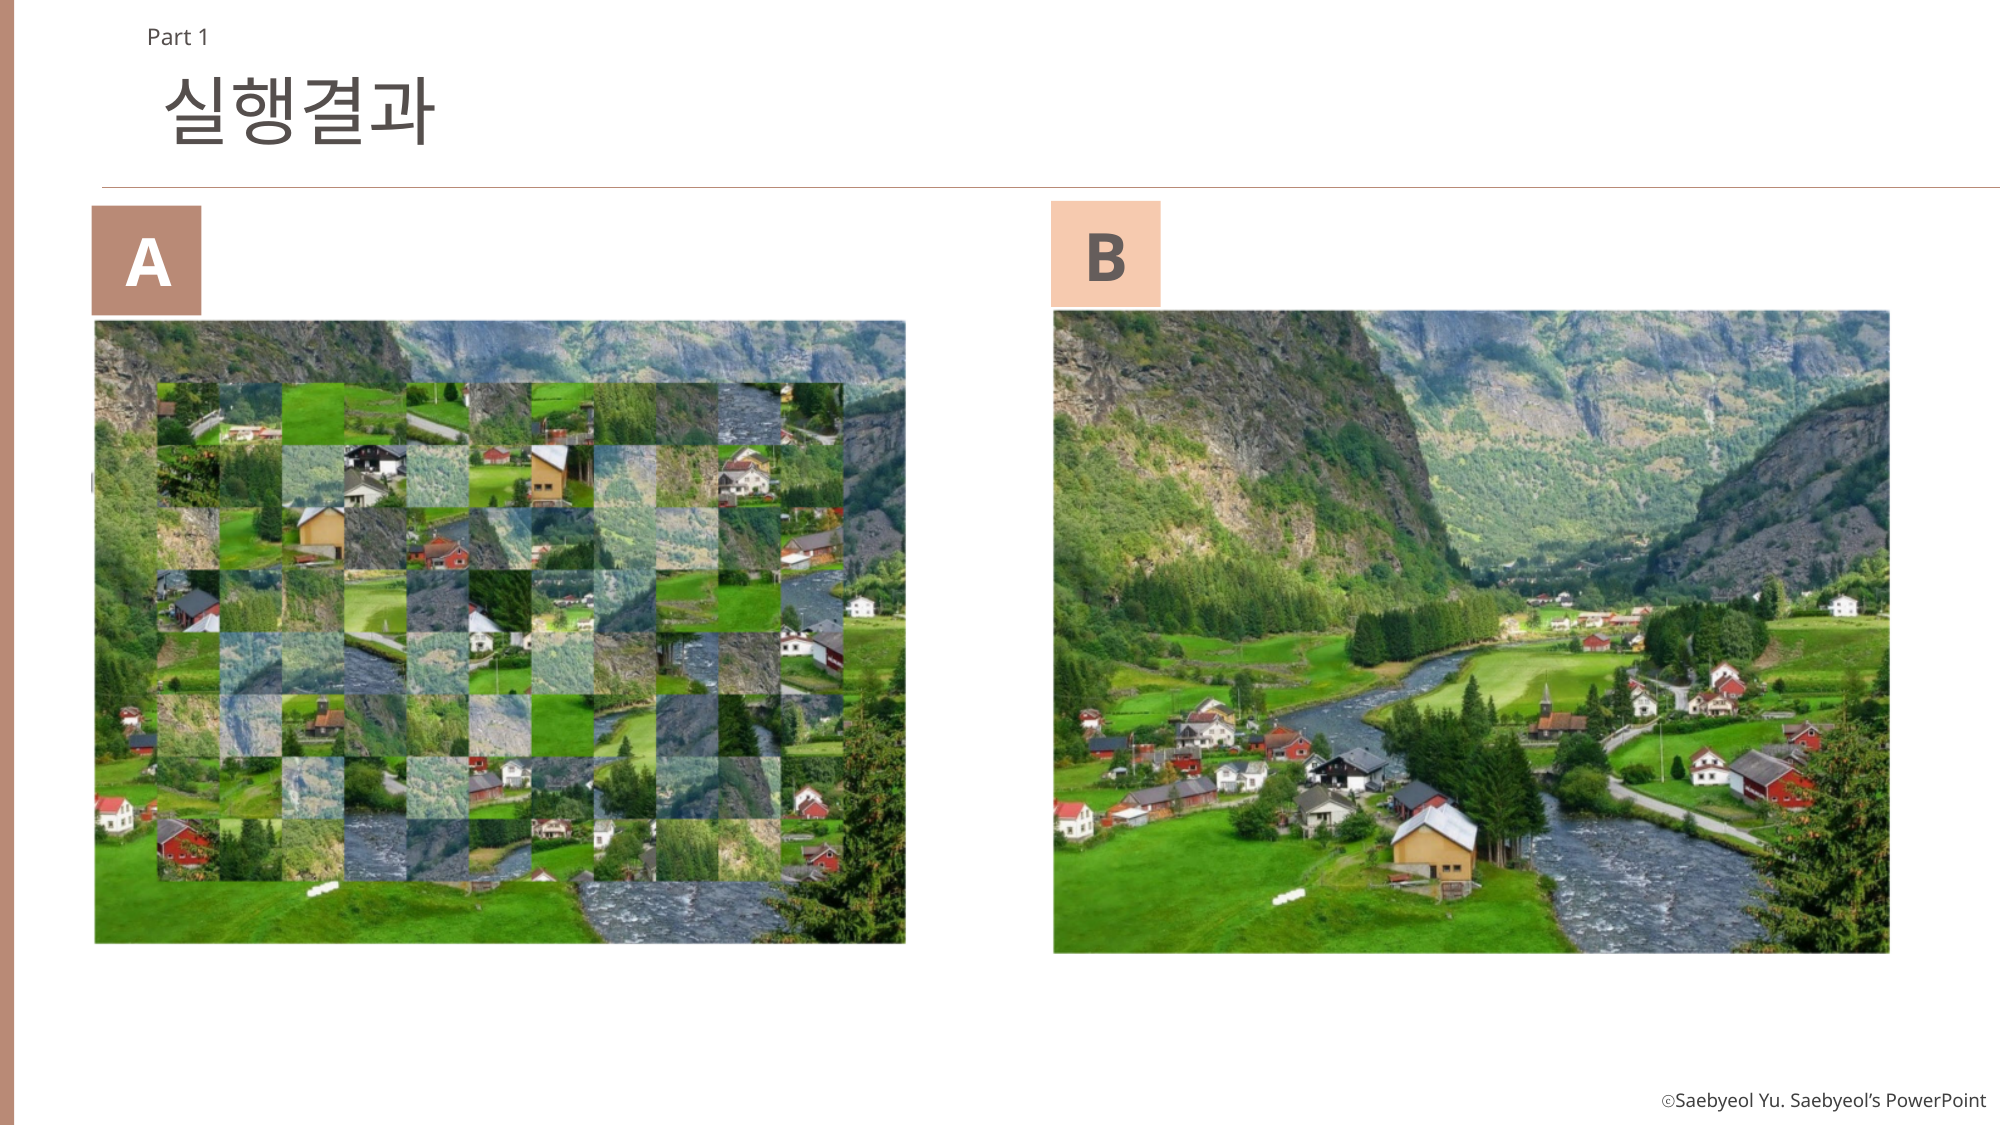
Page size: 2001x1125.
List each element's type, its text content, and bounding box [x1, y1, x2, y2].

text_box [0, 0, 15, 1125]
picture [1050, 307, 1895, 959]
text_box B [1068, 207, 1143, 303]
text_box Part 1 [132, 15, 226, 58]
text_box [1050, 200, 1162, 307]
text_box 실행결과 [146, 57, 453, 163]
text_box [91, 205, 202, 316]
picture [91, 316, 912, 949]
text_box A [110, 212, 187, 308]
